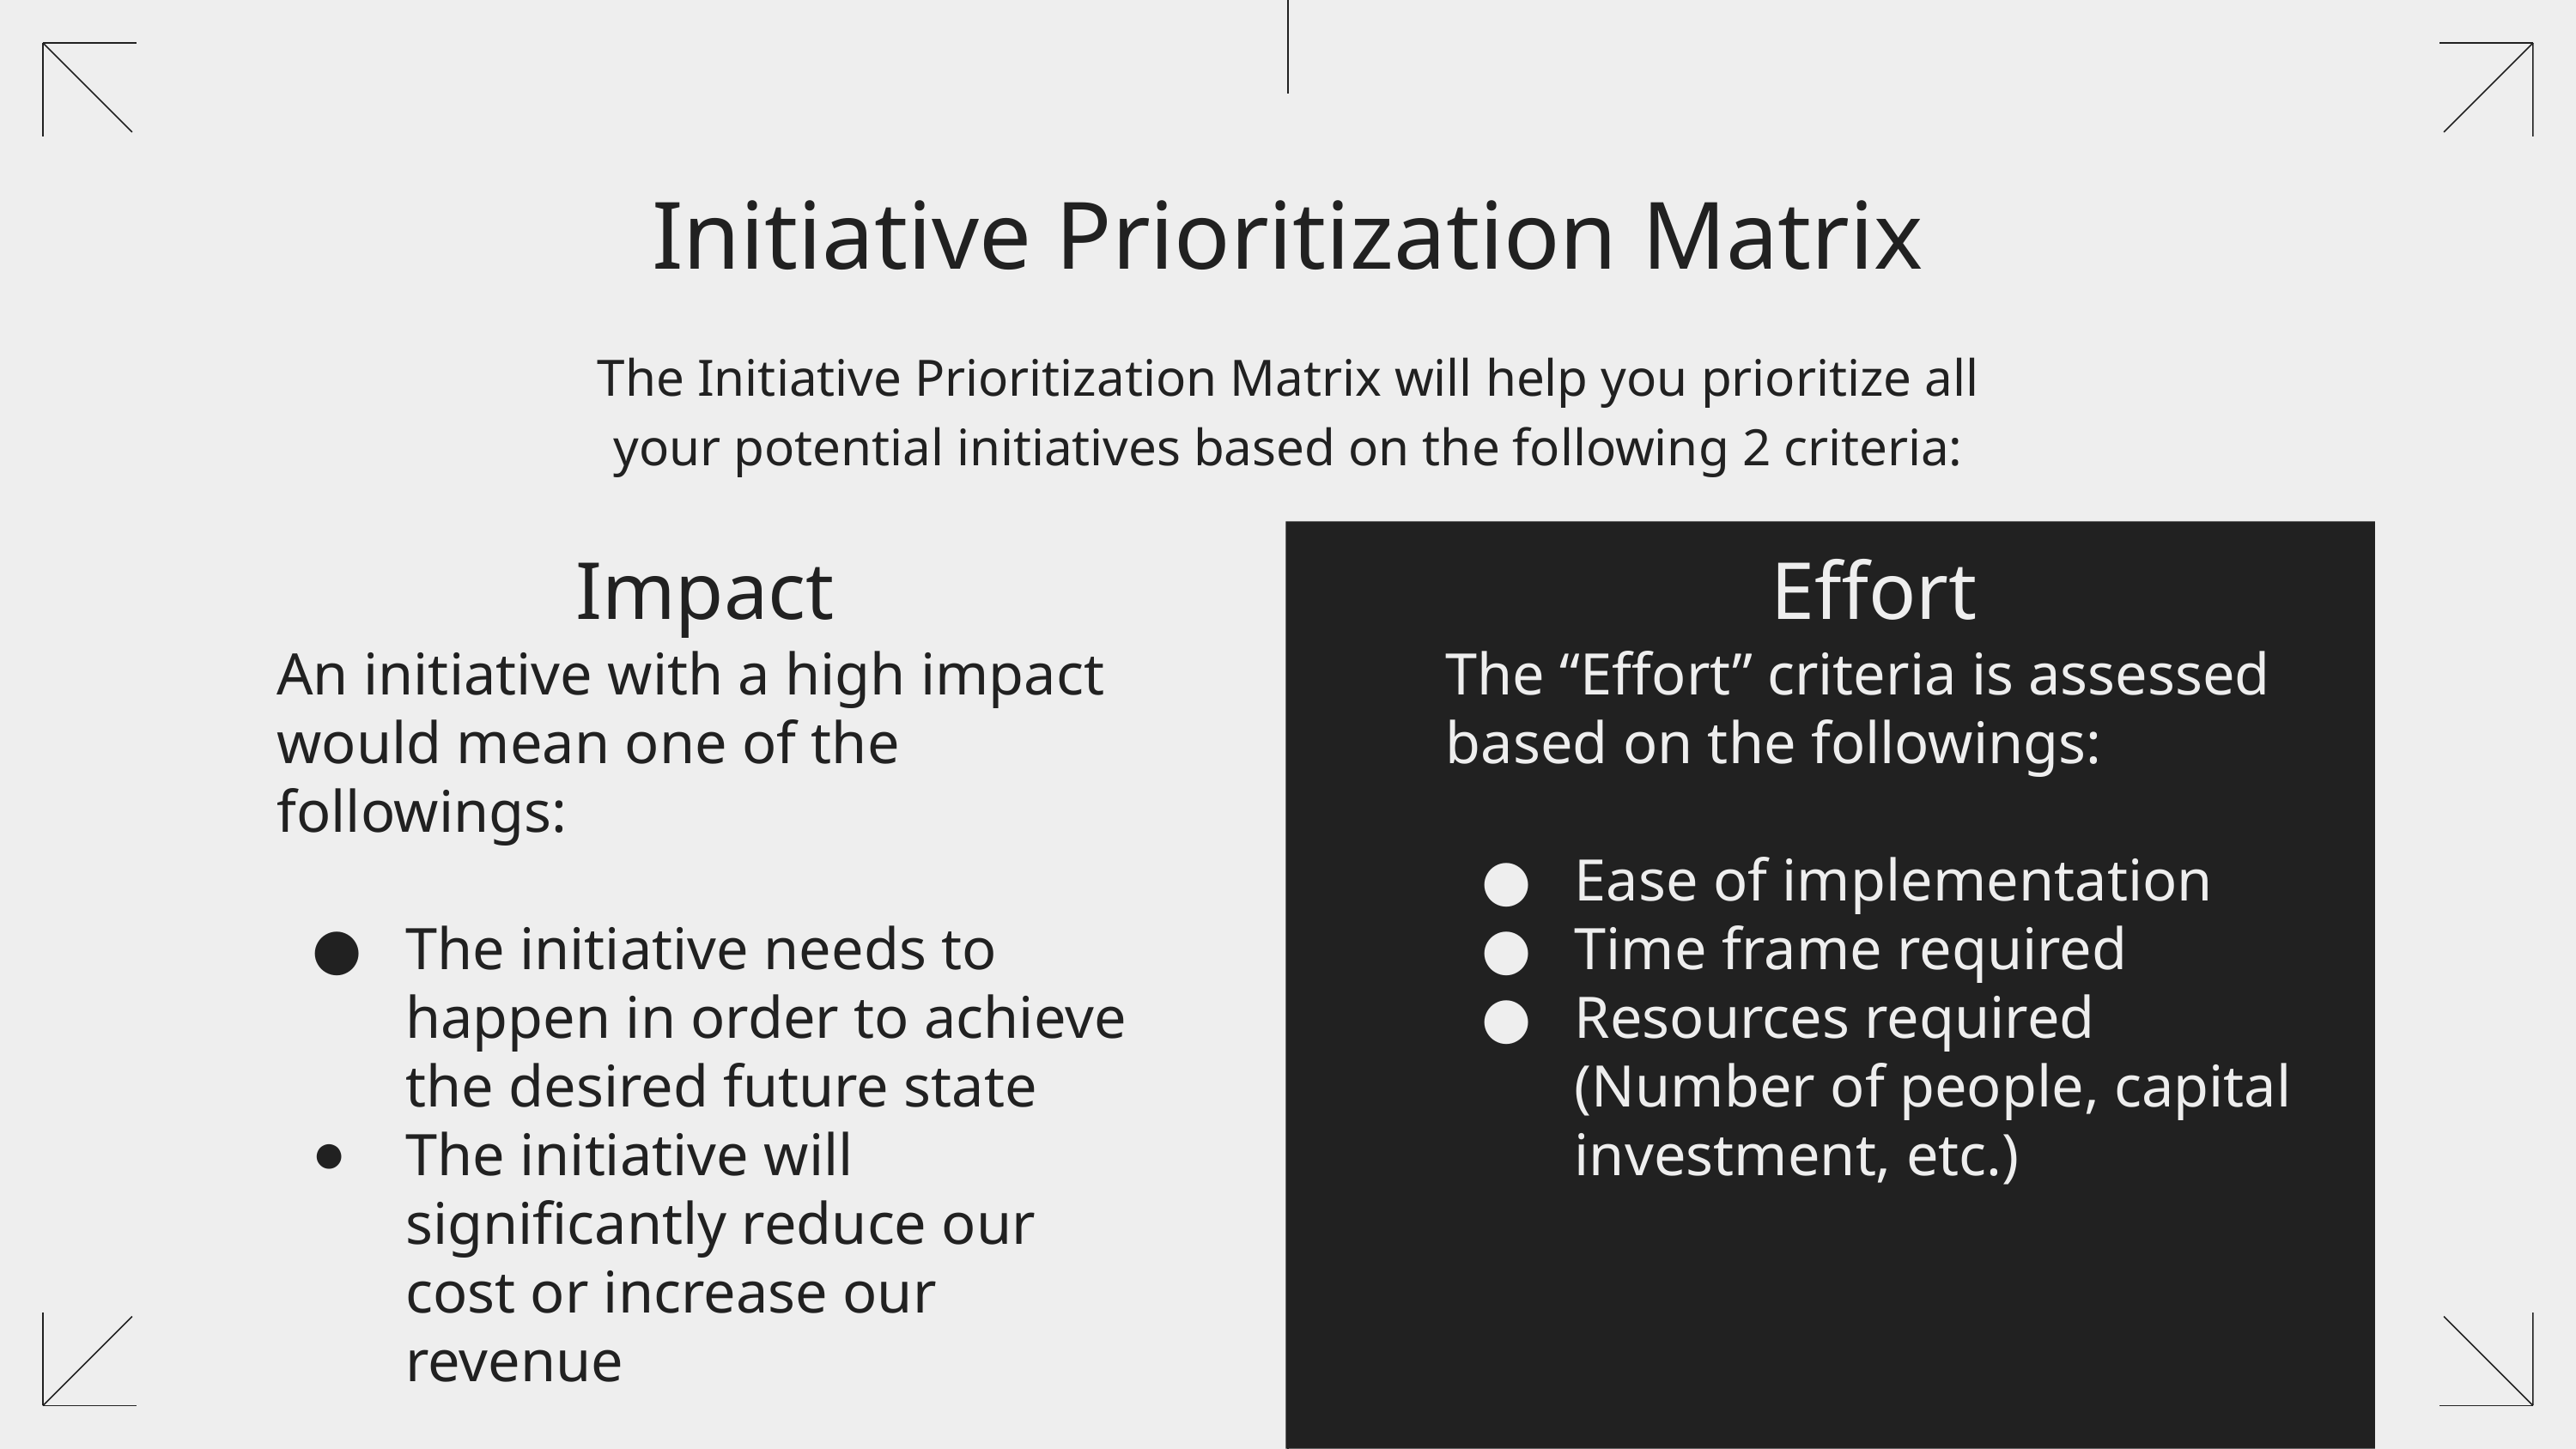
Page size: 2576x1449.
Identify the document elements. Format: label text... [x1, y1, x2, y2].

title Effort [1419, 549, 2330, 661]
title Initiative Prioritization Matrix [200, 150, 2375, 312]
subtitle The “Effort” criteria is assessed based on the followings: Ease of implementation Time frame required Resources required (Number of people, capital investment, etc.) [1419, 612, 2331, 1297]
subtitle An initiative with a high impact would mean one of the followings: The initiative needs to happen in order to achieve the desired future state The initiative will significantly reduce our cost or increase our revenue [251, 612, 1162, 1297]
title Impact [249, 549, 1161, 661]
text_box The Initiative Prioritization Matrix will help you prioritize all your potential initiatives based on the following 2 criteria: [541, 312, 2035, 491]
